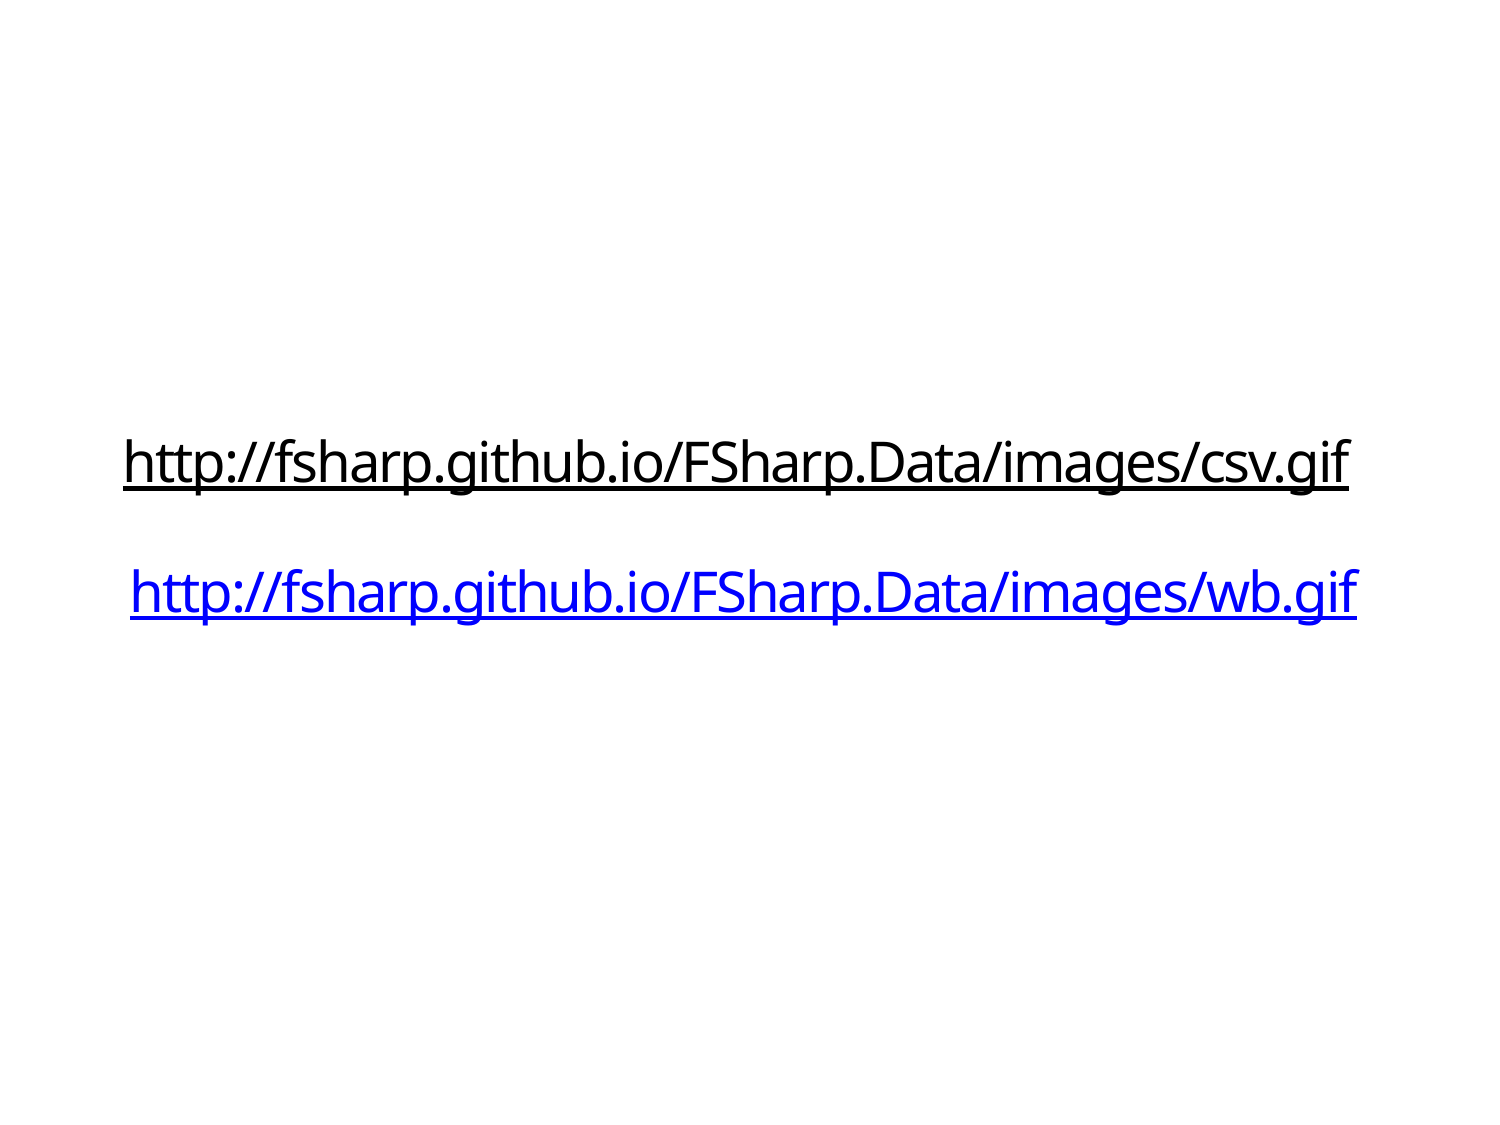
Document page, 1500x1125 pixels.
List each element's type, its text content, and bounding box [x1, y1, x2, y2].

title http://fsharp.github.io/FSharp.Data/images/csv.gif http://fsharp.github.io/FSharp.Data/images/wb.gif [56, 426, 1431, 673]
